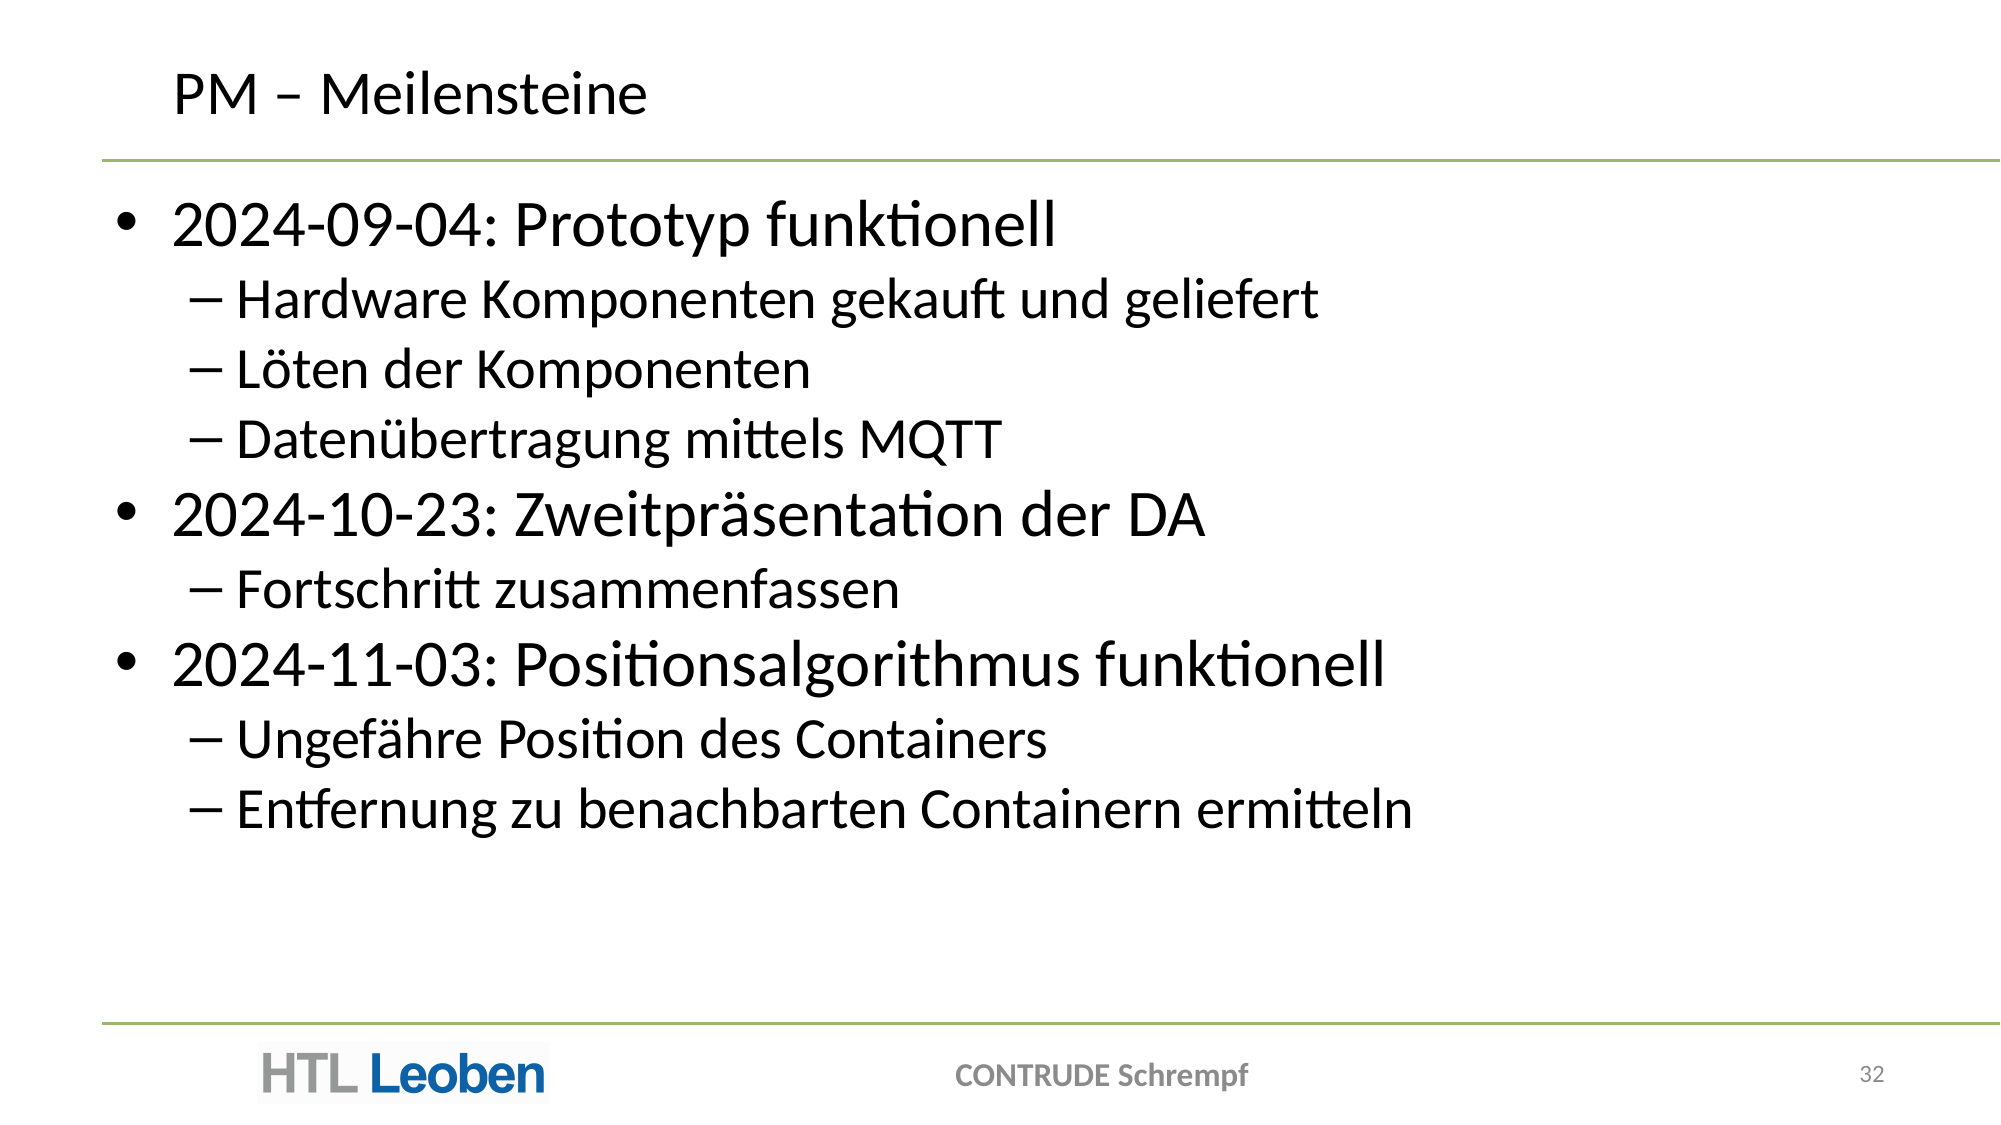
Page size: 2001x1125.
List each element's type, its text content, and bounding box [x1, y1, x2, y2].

title PM – Meilensteine [158, 30, 1844, 149]
footer CONTRUDE Schrempf [432, 1042, 1433, 1103]
picture [257, 1042, 550, 1104]
list 2024-09-04: Prototyp funktionell Hardware Komponenten gekauft und geliefert Löten der Komponenten Datenübertragung mittels MQTT 2024-10-23: Zweitpräsentation der DA Fortschritt zusammenfassen 2024-11-03: Positionsalgorithmus funktionell Ungefähre Position des Containers Entfernung zu benachbarten Containern ermitteln [99, 172, 1900, 1005]
slide_number 23 [1433, 1042, 1900, 1103]
